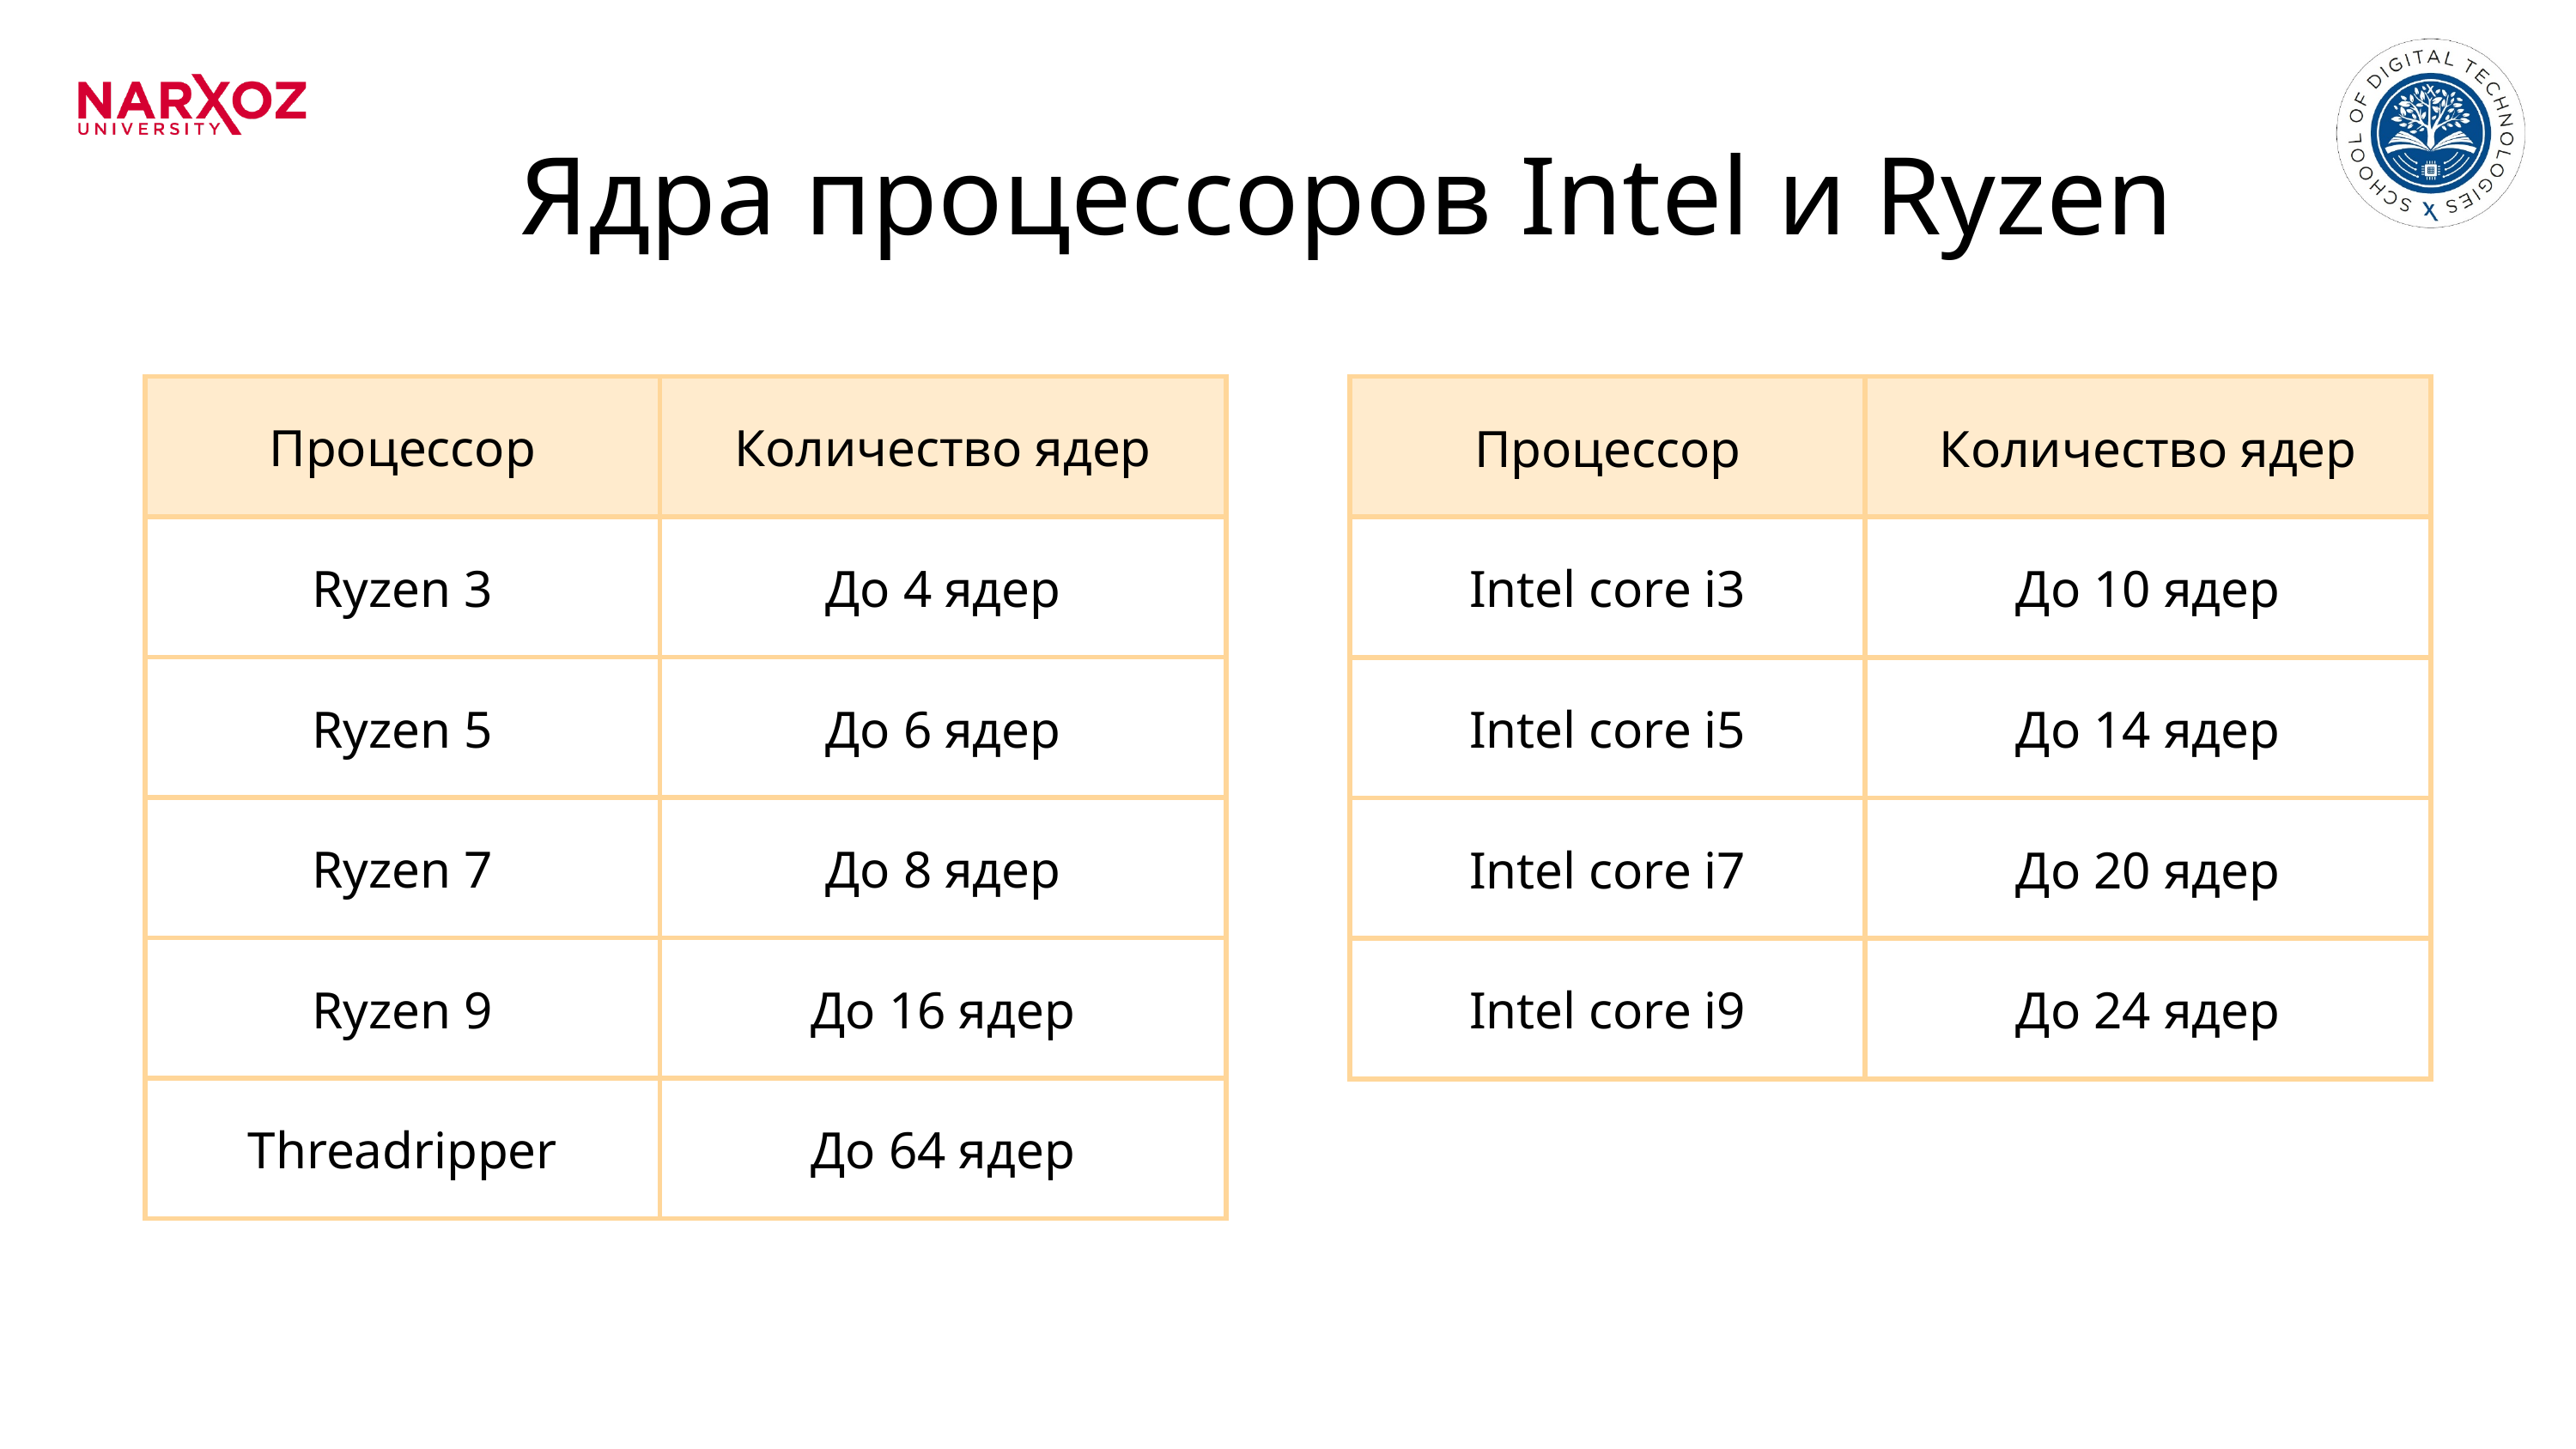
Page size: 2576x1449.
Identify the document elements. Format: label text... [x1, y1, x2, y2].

table_cell До 14 ядер [1868, 660, 2428, 796]
table_cell До 64 ядер [662, 1081, 1224, 1216]
picture [2335, 38, 2527, 229]
table_cell Intel core i7 [1352, 800, 1862, 936]
table_header Количество ядер [1868, 379, 2428, 514]
table_cell Ryzen 9 [148, 940, 658, 1076]
table_cell До 8 ядер [662, 800, 1224, 936]
table_cell До 20 ядер [1868, 800, 2428, 936]
table_header Количество ядер [662, 379, 1224, 514]
table_cell Intel core i3 [1352, 519, 1862, 655]
table_cell Threadripper [148, 1081, 658, 1216]
table_cell Intel core i5 [1352, 660, 1862, 796]
table_header Процессор [1352, 379, 1862, 514]
table_cell Ryzen 3 [148, 519, 658, 655]
text_box Ядра процессоров Intel и Ryzen [519, 127, 2236, 257]
table_cell Intel core i9 [1352, 941, 1862, 1076]
table_cell До 4 ядер [662, 519, 1224, 655]
table_cell До 10 ядер [1868, 519, 2428, 655]
table_cell Ryzen 5 [148, 659, 658, 795]
table_cell Ryzen 7 [148, 800, 658, 936]
table_cell До 6 ядер [662, 659, 1224, 795]
table_cell До 16 ядер [662, 940, 1224, 1076]
table_cell До 24 ядер [1868, 941, 2428, 1076]
table_header Процессор [148, 379, 658, 514]
picture [41, 37, 343, 173]
